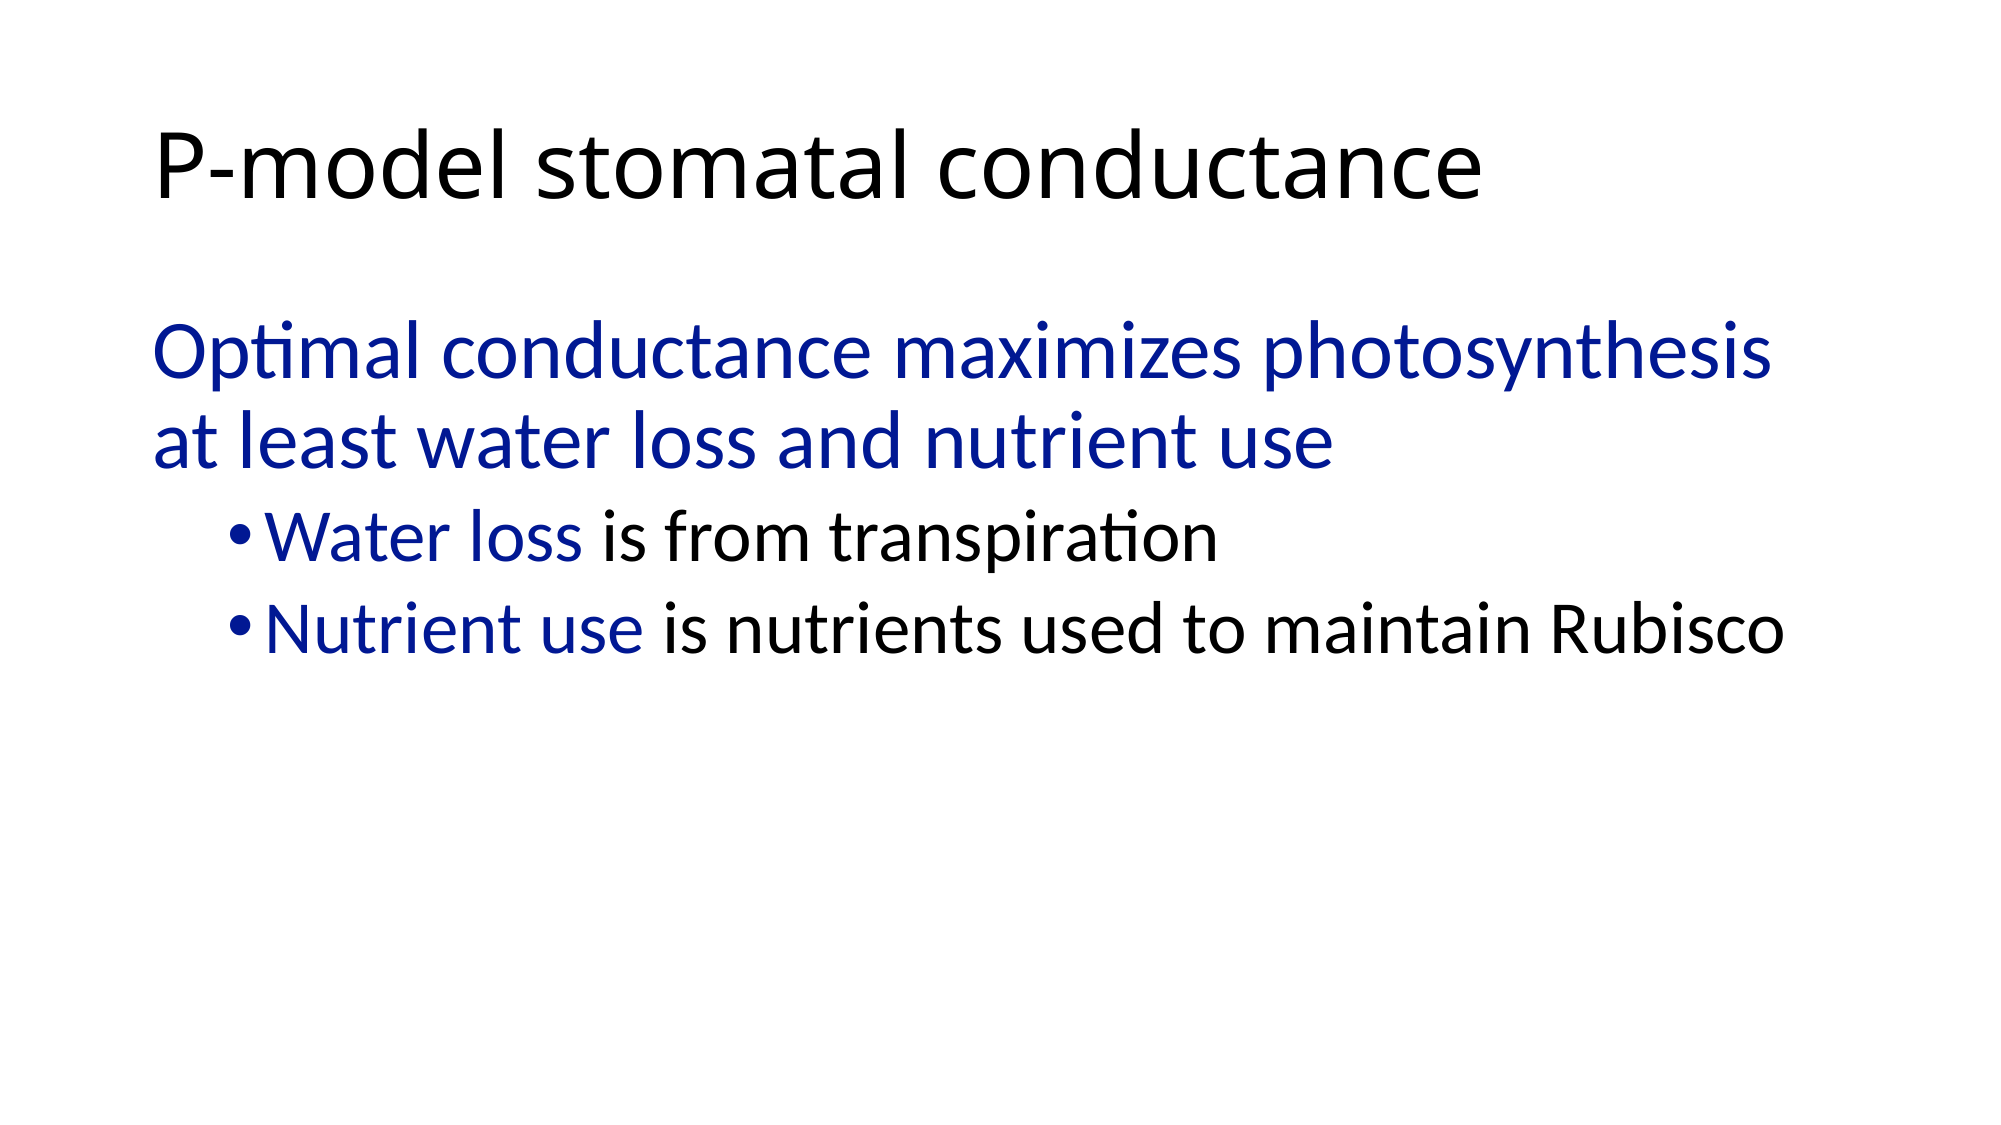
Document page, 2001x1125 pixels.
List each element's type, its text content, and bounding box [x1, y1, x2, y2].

title P-model stomatal conductance [137, 59, 1863, 278]
list Optimal conductance maximizes photosynthesis at least water loss and nutrient use Water loss is from transpiration Nutrient use is nutrients used to maintain Rubisco [137, 299, 1863, 1014]
